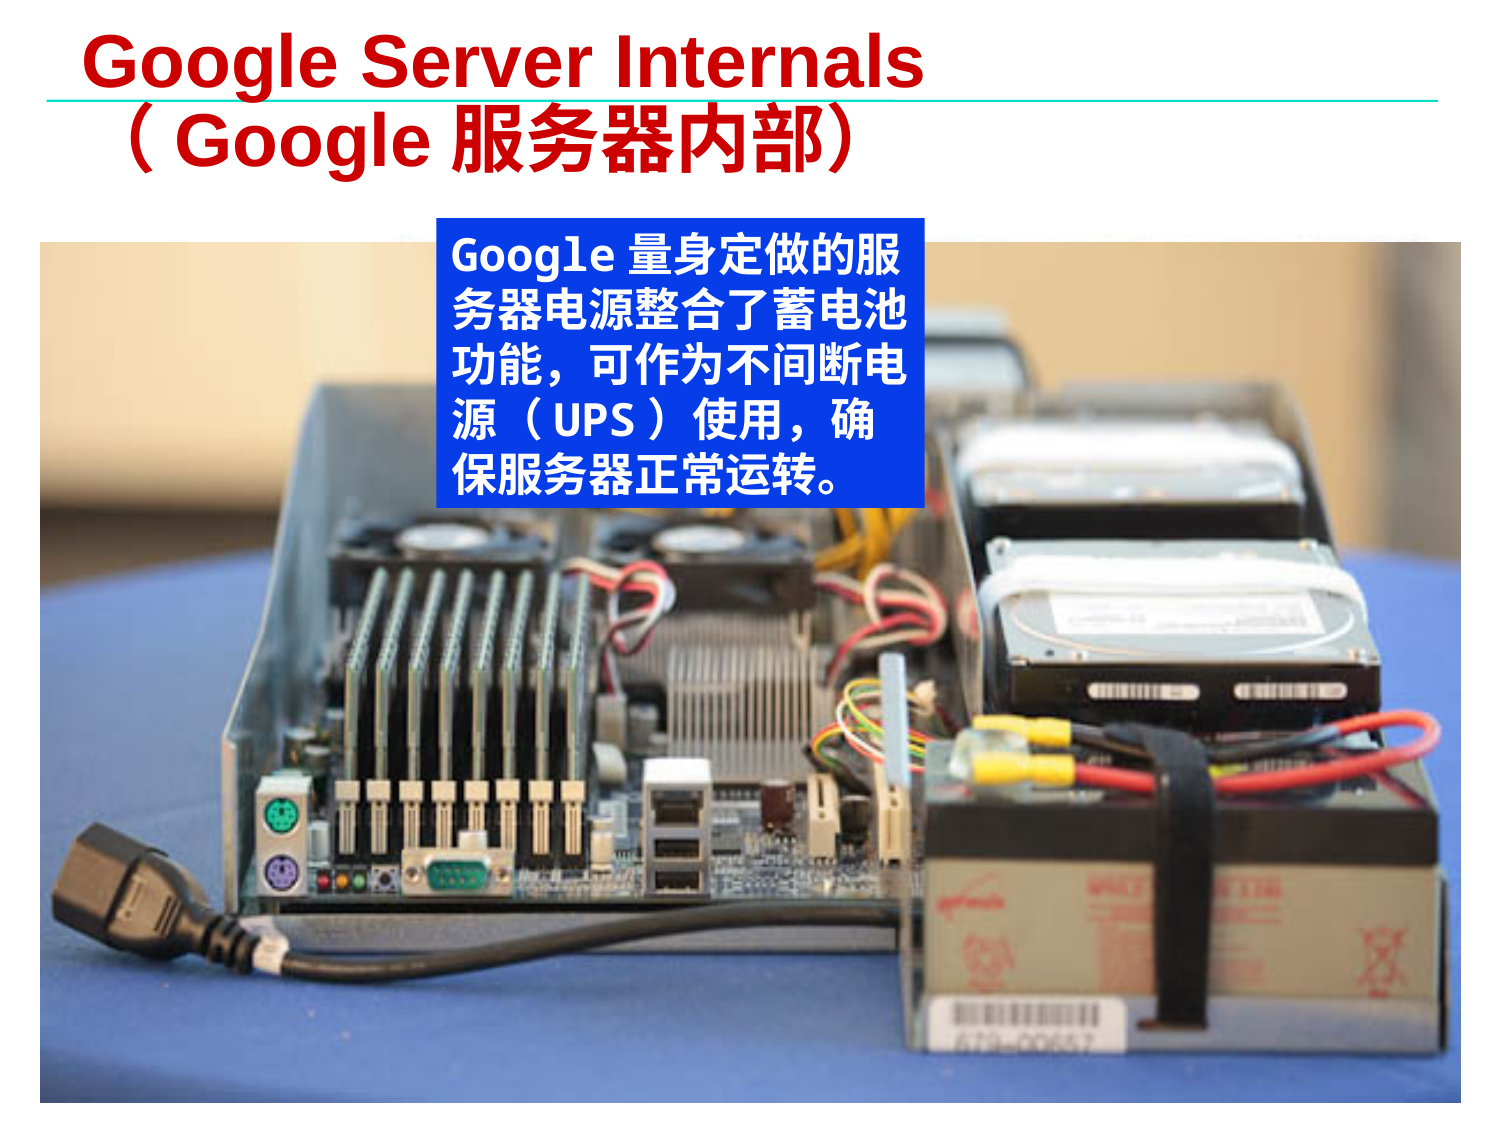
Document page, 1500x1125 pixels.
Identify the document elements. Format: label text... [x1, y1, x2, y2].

title Google Server Internals （Google服务器内部） [71, 21, 1426, 213]
picture [40, 217, 1461, 1103]
